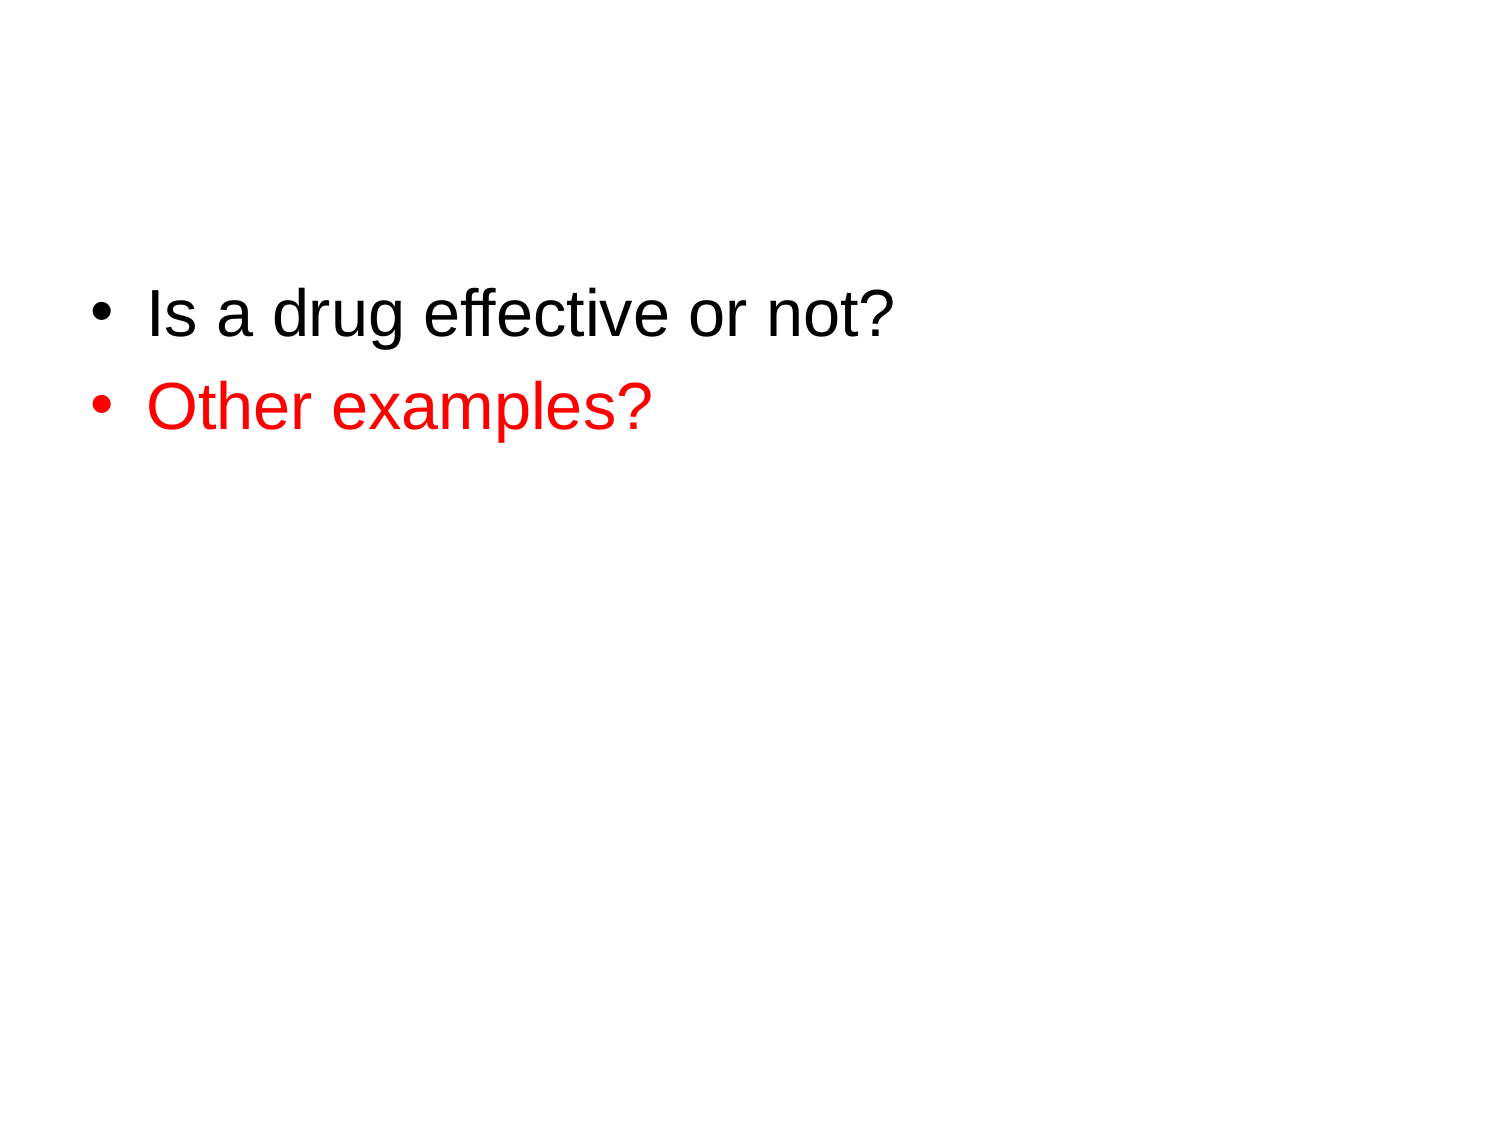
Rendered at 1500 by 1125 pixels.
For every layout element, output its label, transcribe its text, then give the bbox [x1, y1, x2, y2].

list Is a drug effective or not? Other examples? [75, 262, 1425, 1005]
